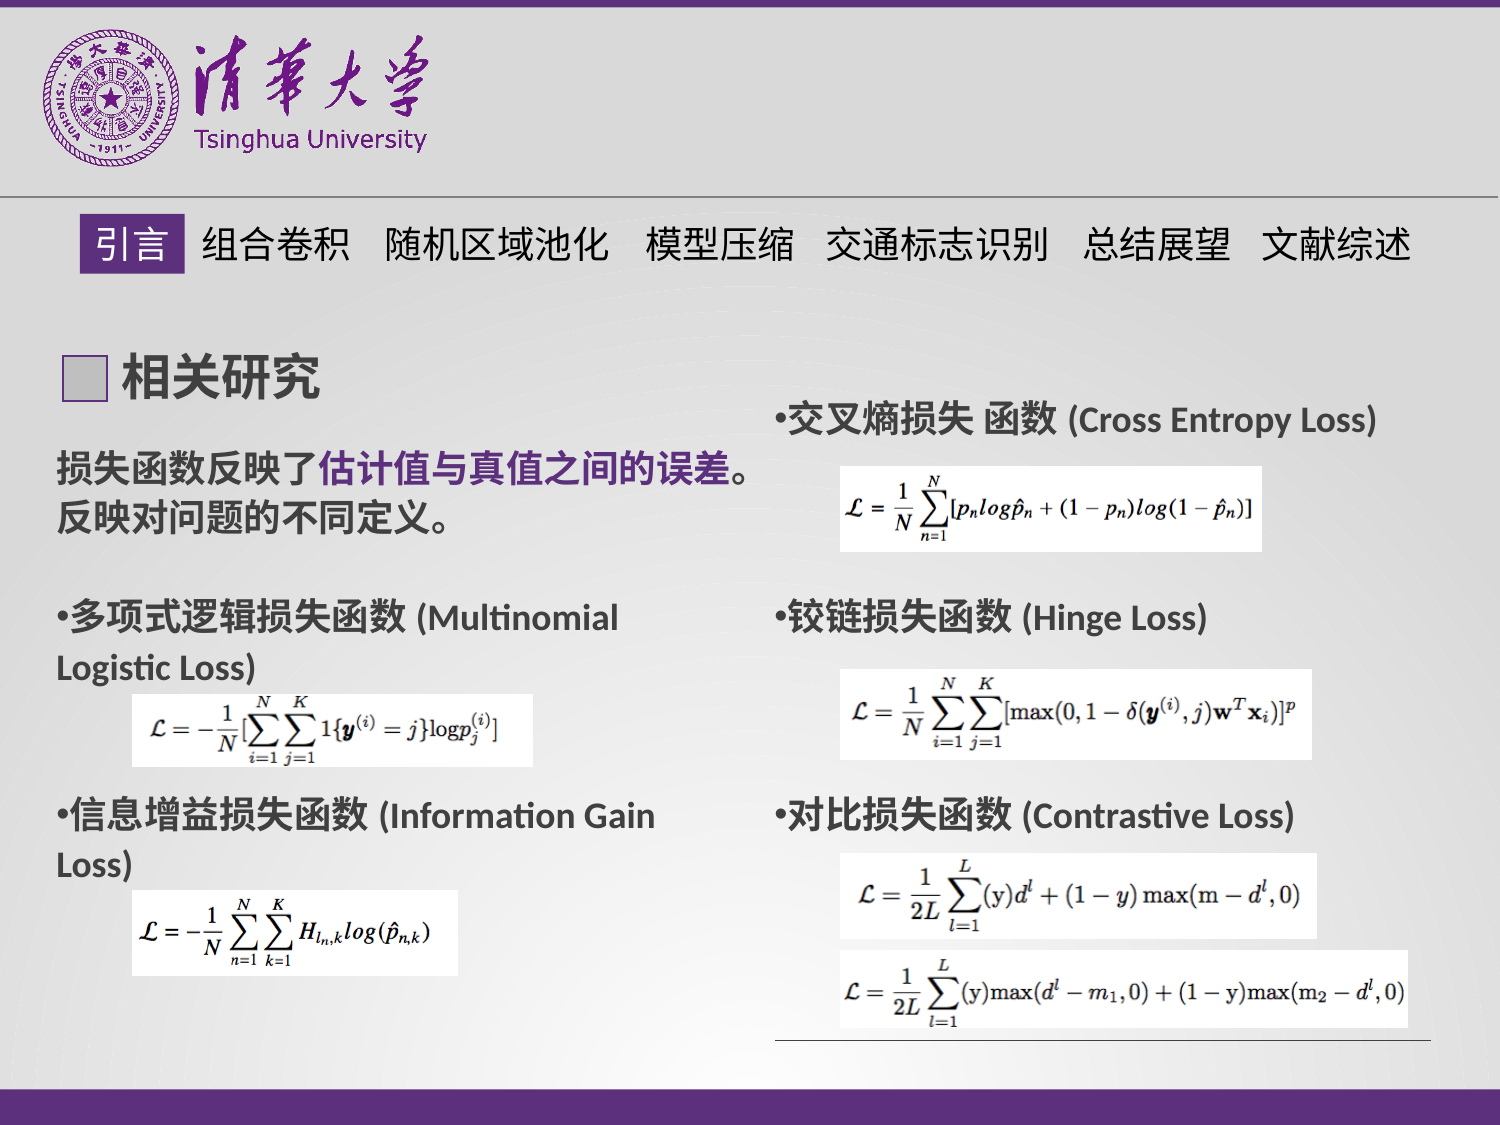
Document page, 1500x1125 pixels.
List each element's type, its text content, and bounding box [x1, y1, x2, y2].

picture [0, 0, 471, 196]
text_box [0, 1088, 1500, 1125]
text_box [471, 0, 1500, 8]
text_box 随机区域池化 [369, 213, 625, 274]
text_box 相关研究 [107, 337, 763, 413]
text_box 总结展望 [1067, 213, 1246, 274]
text_box 交通标志识别 [810, 213, 1065, 274]
text_box 模型压缩 [630, 213, 810, 274]
picture [132, 694, 533, 767]
picture [840, 466, 1262, 552]
text_box [62, 355, 108, 402]
picture [840, 950, 1408, 1029]
text_box 交叉熵损失 函数(Cross Entropy Loss) 铰链损失函数(Hinge Loss) 对比损失函数(Contrastive Loss) [759, 337, 1481, 942]
picture [840, 853, 1317, 939]
text_box 文献综述 [1246, 213, 1427, 274]
text_box 组合卷积 [186, 213, 367, 274]
text_box 损失函数反映了估计值与真值之间的误差。反映对问题的不同定义。 多项式逻辑损失函数(Multinomial Logistic Loss) 信息增益损失函数(Information Gain Loss) [41, 432, 750, 943]
picture [132, 890, 458, 976]
picture [840, 669, 1312, 760]
text_box 引言 [79, 213, 185, 274]
